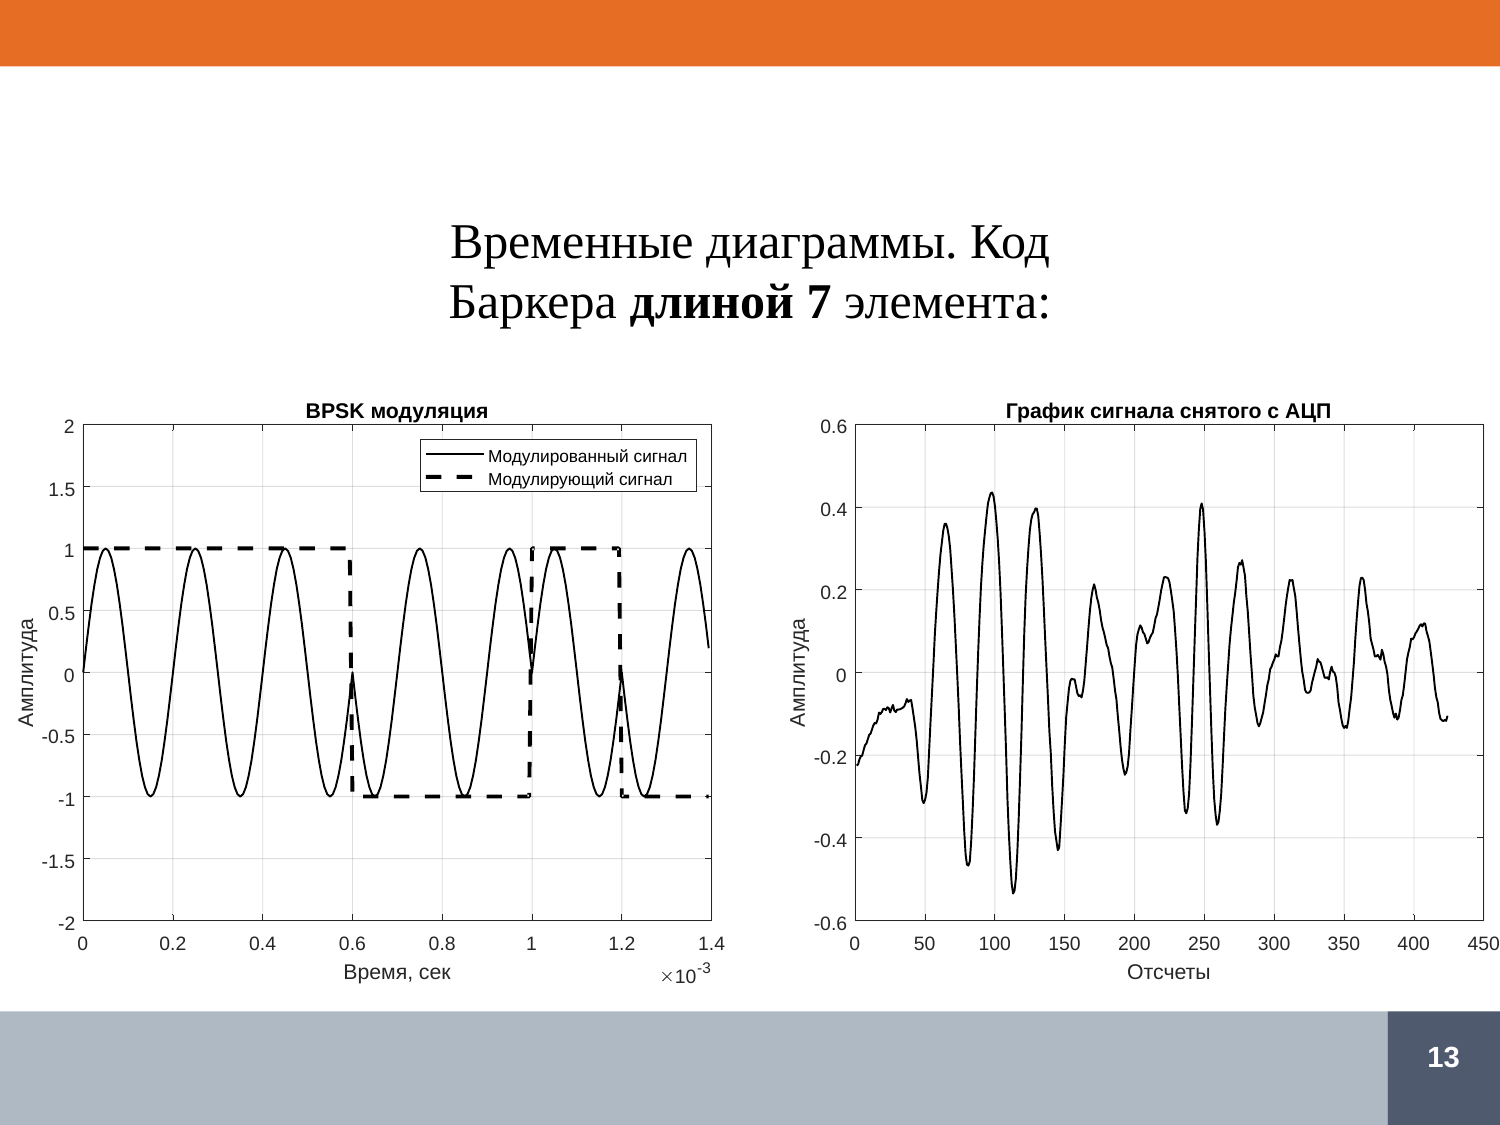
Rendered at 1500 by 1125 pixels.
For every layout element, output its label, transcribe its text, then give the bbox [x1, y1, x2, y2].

picture [0, 378, 1500, 987]
slide_number 13 [1387, 1030, 1500, 1107]
text_box Временные диаграммы. Код Баркера длиной 7 элемента: [380, 218, 1120, 377]
